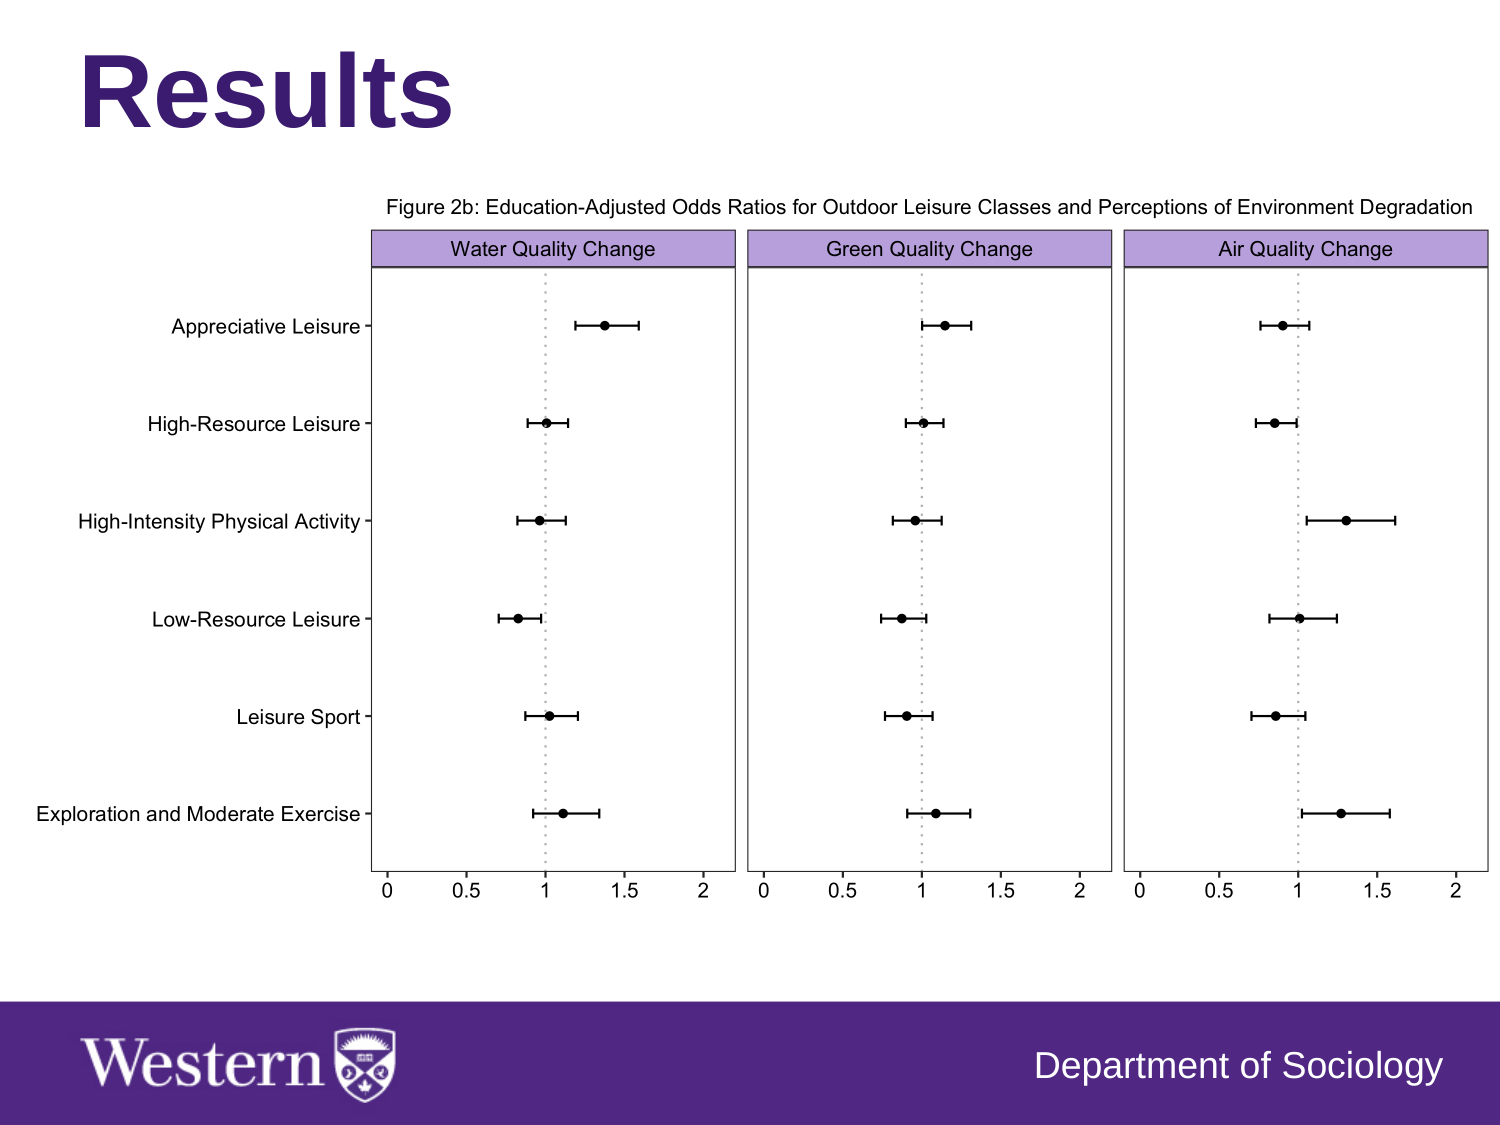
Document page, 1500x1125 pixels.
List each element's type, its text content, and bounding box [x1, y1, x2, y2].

text_box Department of Sociology [935, 1033, 1459, 1094]
text_box Results [63, 16, 1378, 185]
picture [0, 0, 1500, 1125]
